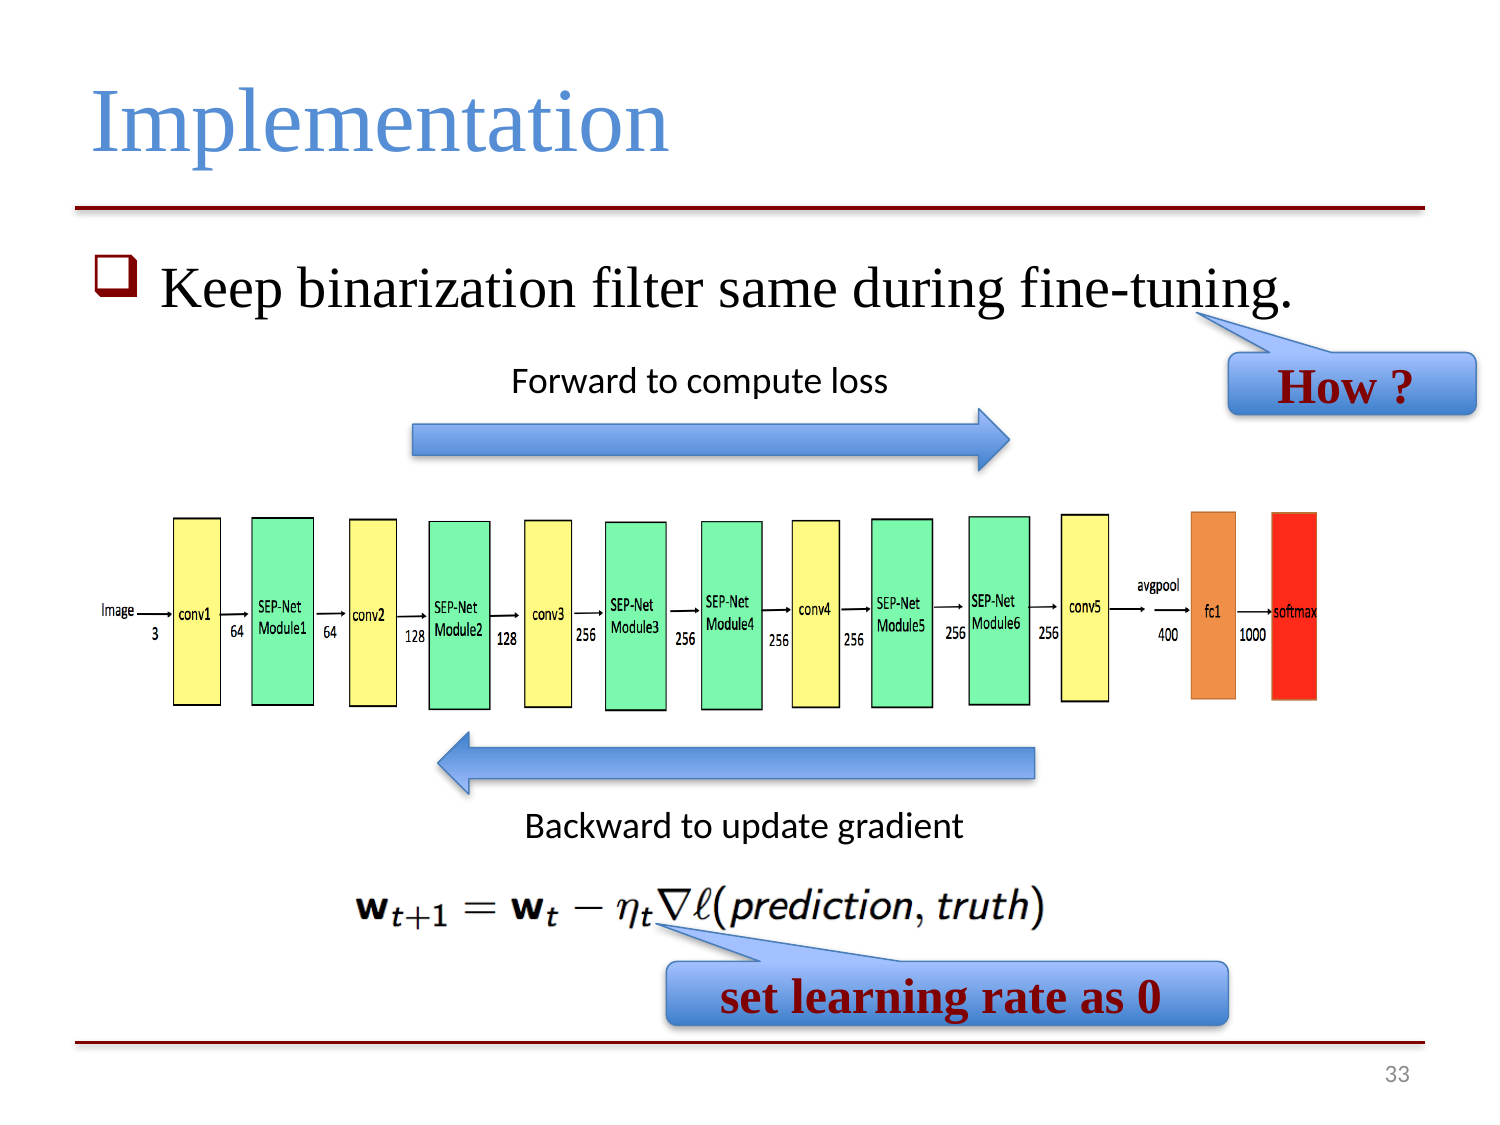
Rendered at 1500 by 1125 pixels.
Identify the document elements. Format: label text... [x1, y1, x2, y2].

text_box [411, 407, 1011, 472]
title Implementation [75, 20, 1425, 208]
text_box How ? [1195, 311, 1477, 416]
picture [299, 853, 1107, 966]
picture [89, 483, 1347, 757]
text_box [439, 766, 1036, 795]
slide_number 32 [1074, 1042, 1425, 1103]
text_box Forward to compute loss [496, 348, 910, 409]
text_box set learning rate as 0 [665, 960, 1230, 1027]
text_box Backward to update gradient [509, 793, 994, 852]
list Keep binarization filter same during fine-tuning. [75, 241, 1425, 1030]
